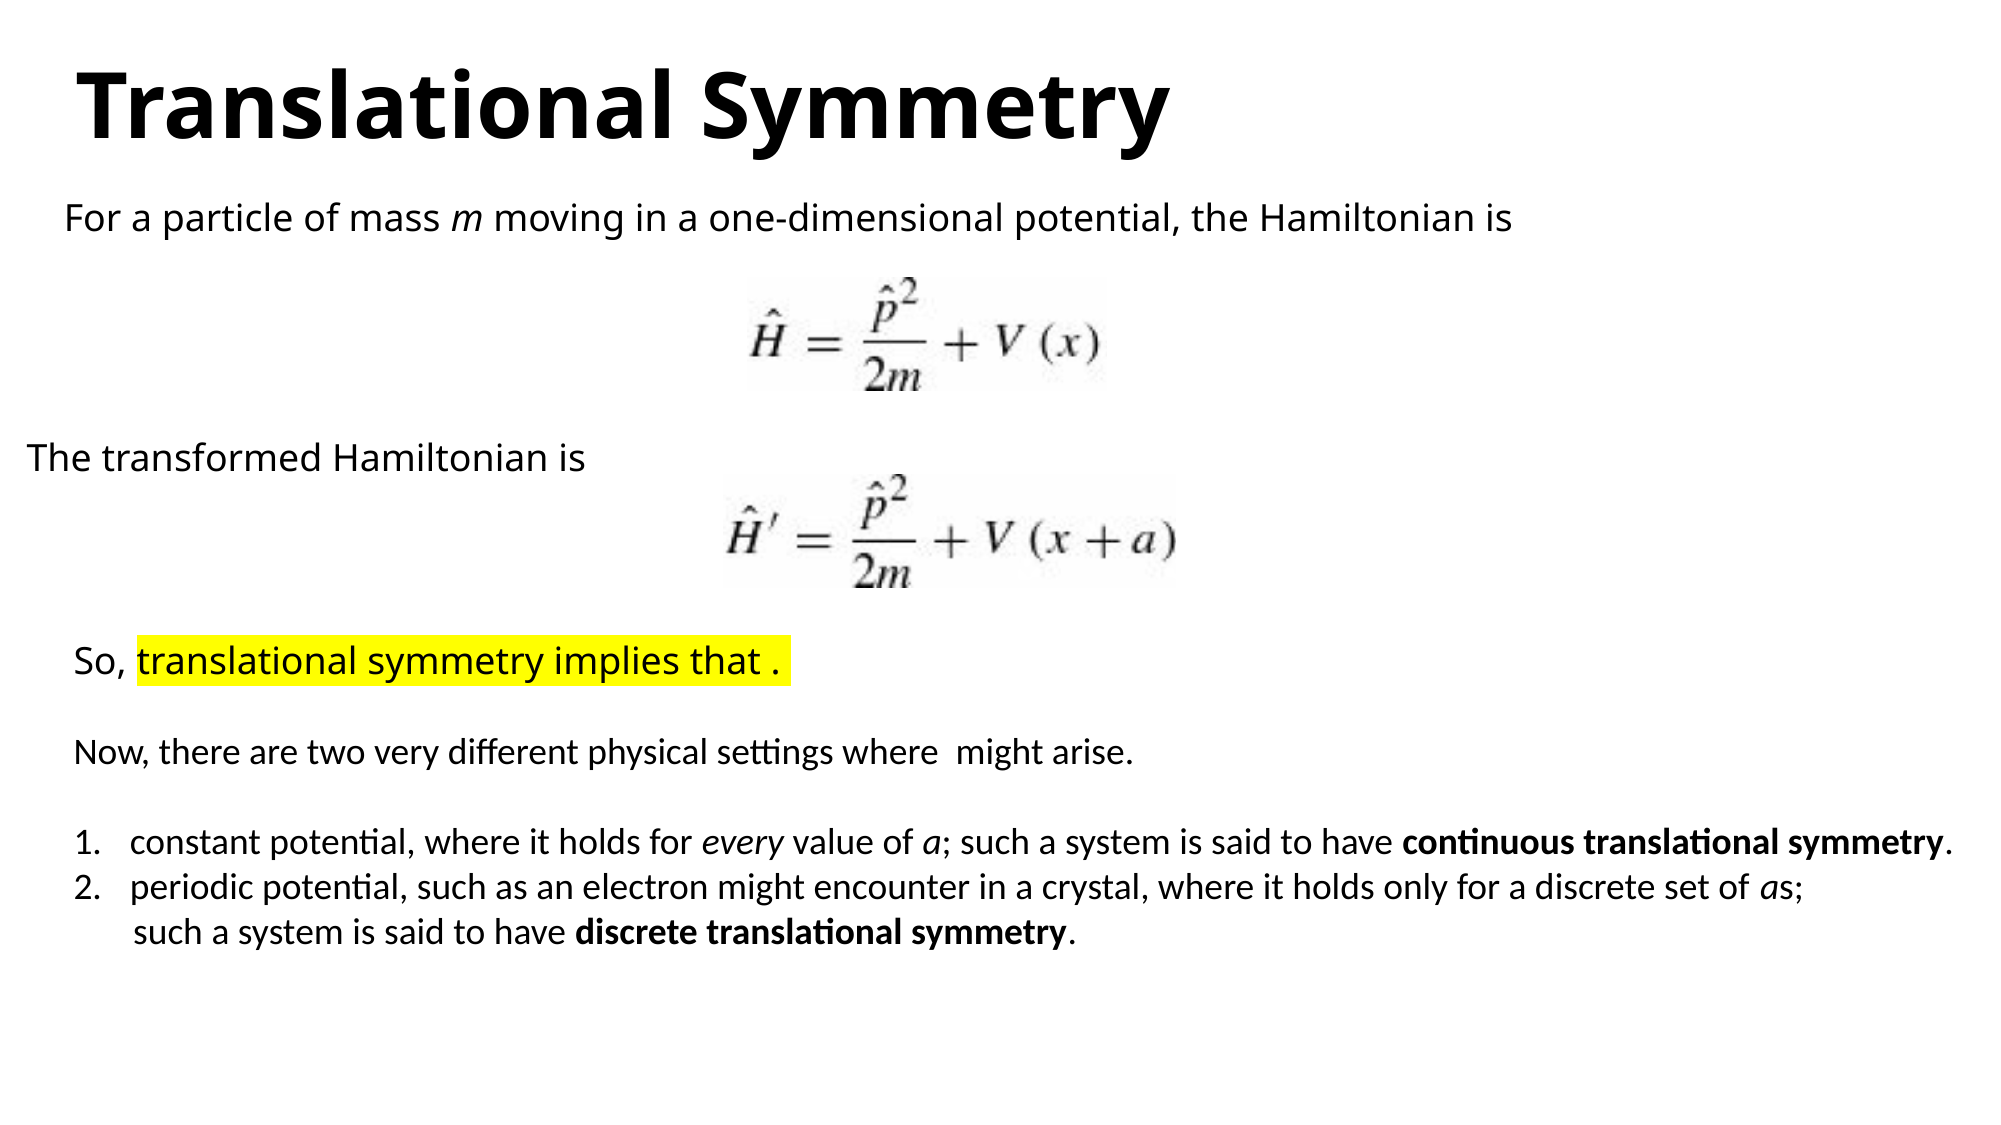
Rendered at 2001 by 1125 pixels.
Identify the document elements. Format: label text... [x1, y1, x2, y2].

text_box The transformed Hamiltonian is [11, 426, 612, 486]
text_box Translational Symmetry [60, 0, 1786, 218]
text_box For a particle of mass m moving in a one-dimensional potential, the Hamiltonian is [49, 187, 1760, 247]
picture [712, 460, 1185, 609]
picture [739, 257, 1107, 417]
